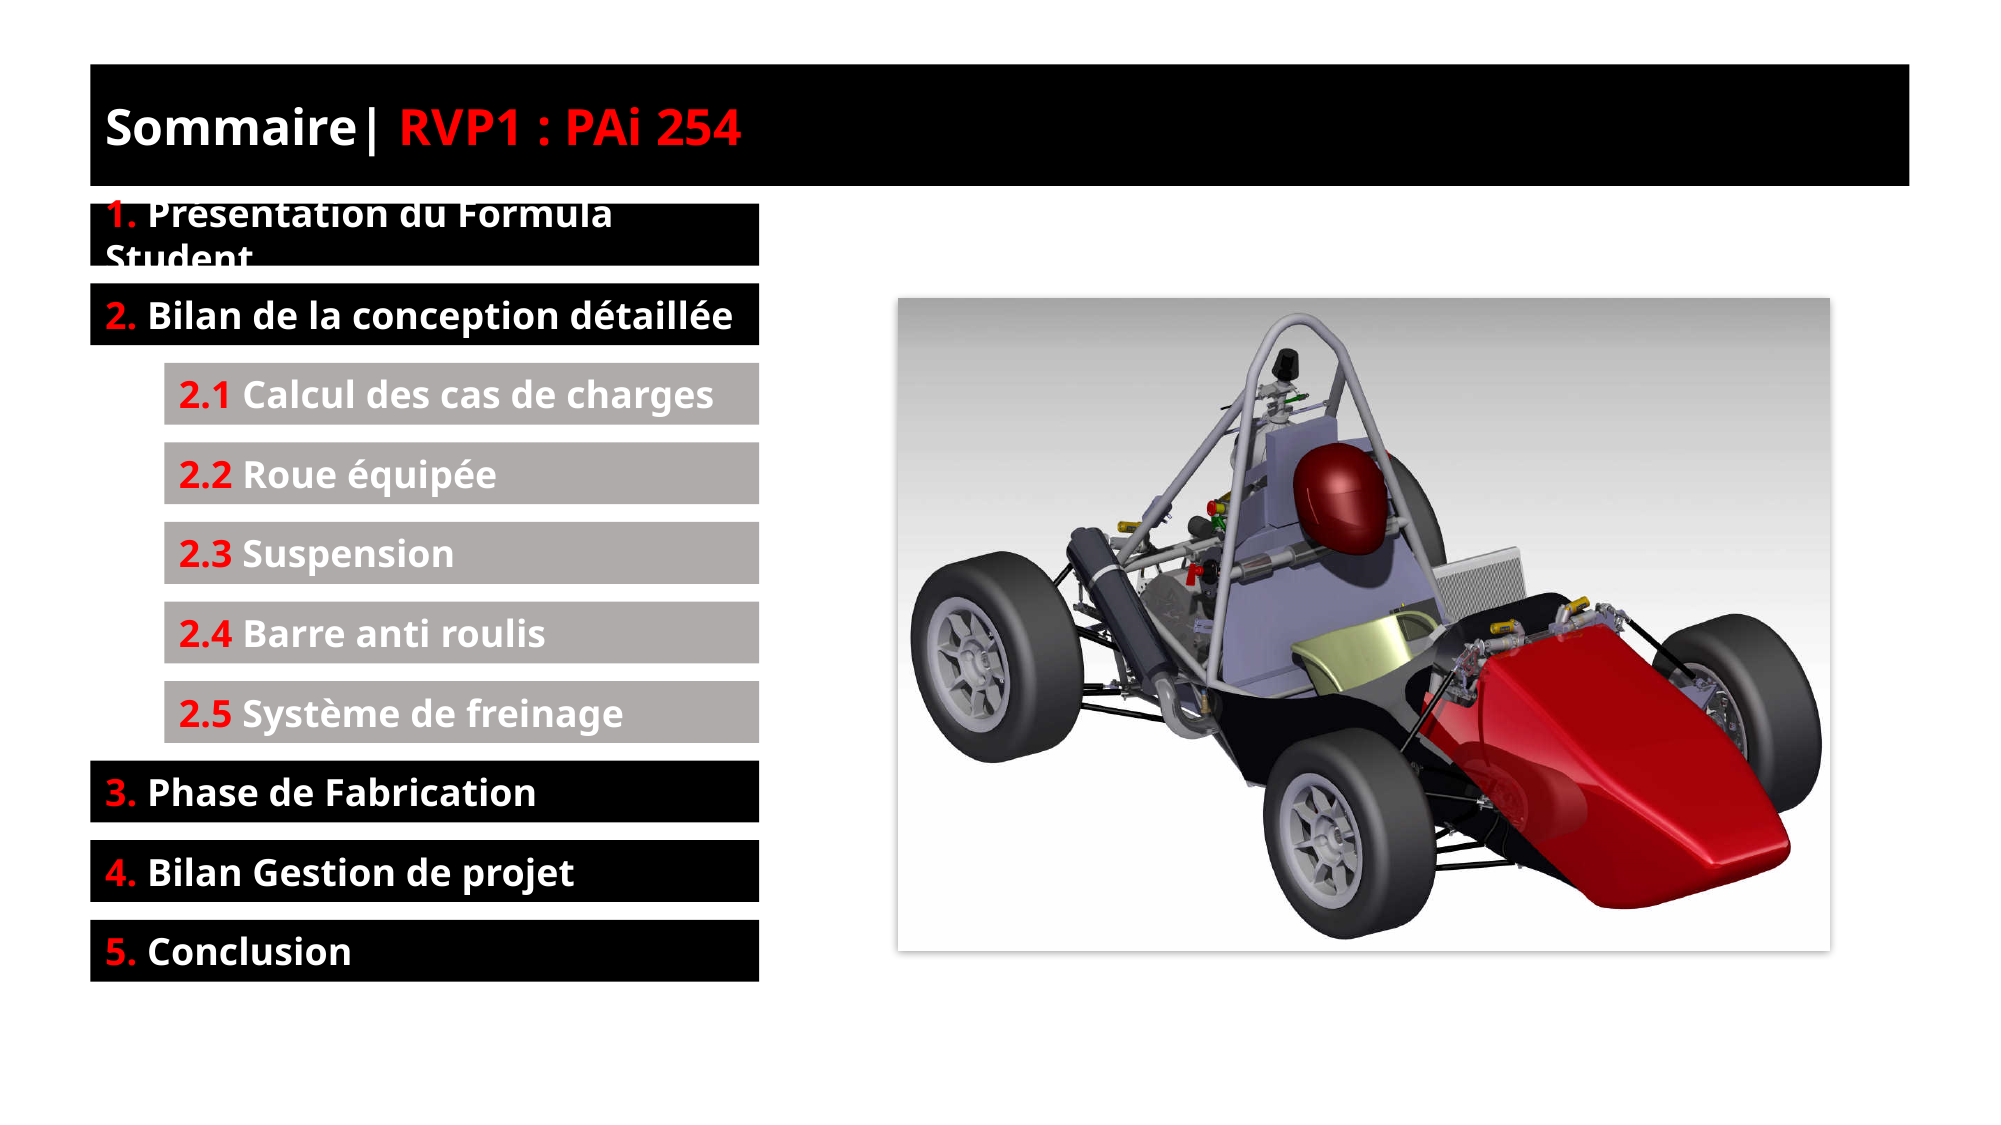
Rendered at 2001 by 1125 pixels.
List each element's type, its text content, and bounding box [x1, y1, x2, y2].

text_box 2.4 Barre anti roulis [164, 601, 760, 664]
text_box 4. Bilan Gestion de projet [90, 840, 760, 902]
text_box 2. Bilan de la conception détaillée [90, 283, 760, 346]
text_box 5. Conclusion [90, 919, 760, 982]
picture [898, 298, 1830, 951]
text_box 1. Présentation du Formula Student [90, 203, 760, 266]
text_box 2.1 Calcul des cas de charges [164, 362, 760, 425]
text_box 2.5 Système de freinage [164, 681, 760, 743]
text_box 2.2 Roue équipée [164, 442, 760, 505]
text_box 2.3 Suspension [164, 521, 760, 584]
text_box 3. Phase de Fabrication [90, 760, 760, 823]
text_box Sommaire| RVP1 : PAi 254 [90, 64, 1910, 186]
